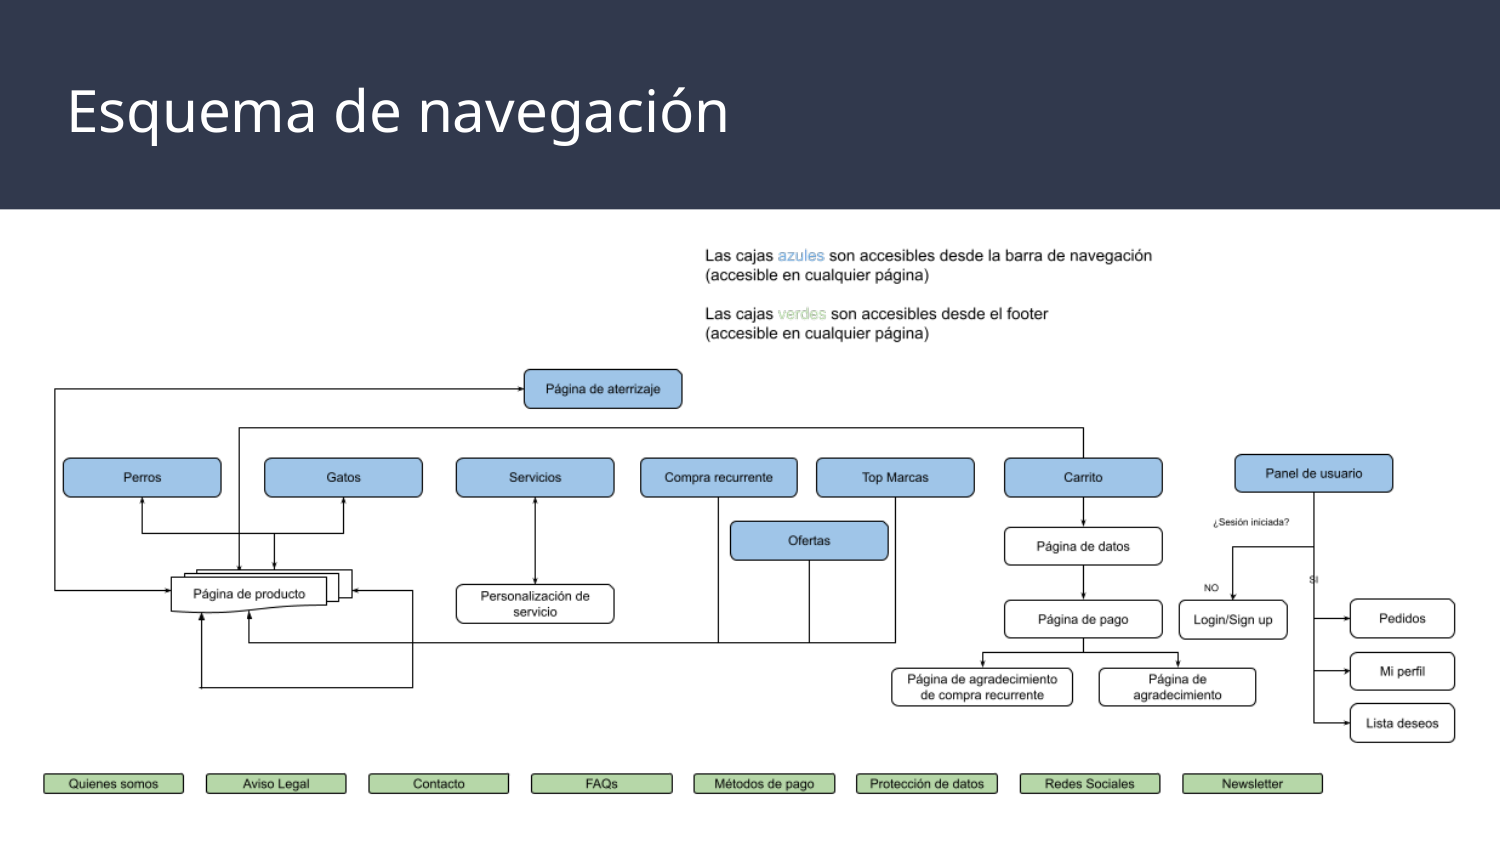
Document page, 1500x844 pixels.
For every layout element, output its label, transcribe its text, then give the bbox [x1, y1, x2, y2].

picture [41, 205, 1459, 839]
title Esquema de navegación [51, 58, 1449, 162]
